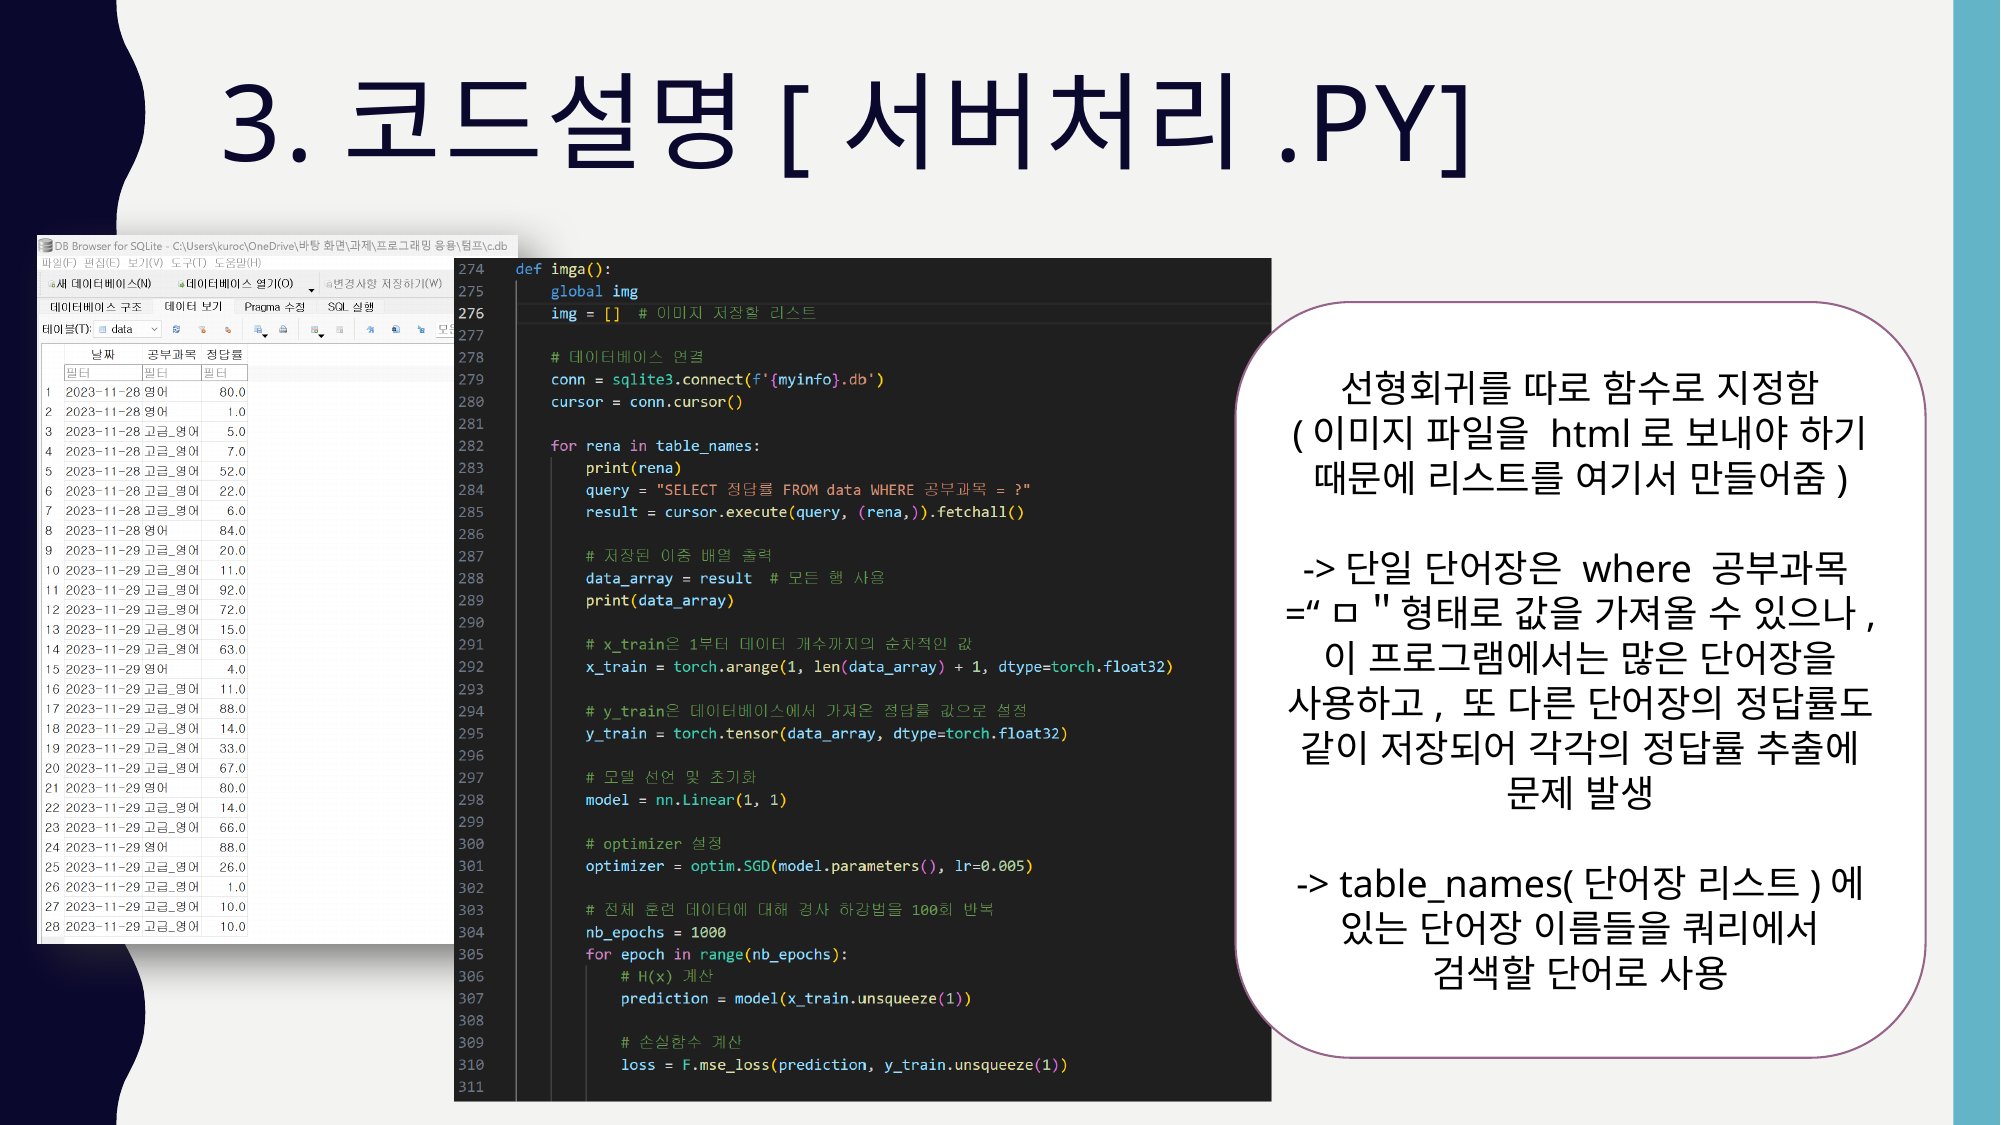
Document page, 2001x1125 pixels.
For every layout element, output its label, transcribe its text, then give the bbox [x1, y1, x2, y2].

text_box 선형회귀를 따로 함수로 지정함 (이미지 파일을 html로 보내야 하기 때문에 리스트를 여기서 만들어줌) ->단일 단어장은 where 공부과목=“ㅁ＂형태로 값을 가져올 수 있으나, 이 프로그램에서는 많은 단어장을 사용하고, 또 다른 단어장의 정답률도 같이 저장되어 각각의 정답률 추출에 문제 발생 -> table_names(단어장 리스트)에 있는 단어장 이름들을 쿼리에서 검색할 단어로 사용 [1273, 301, 1927, 1059]
picture [37, 235, 1273, 1102]
title 3.코드설명[서버처리.py] [205, 62, 1875, 308]
